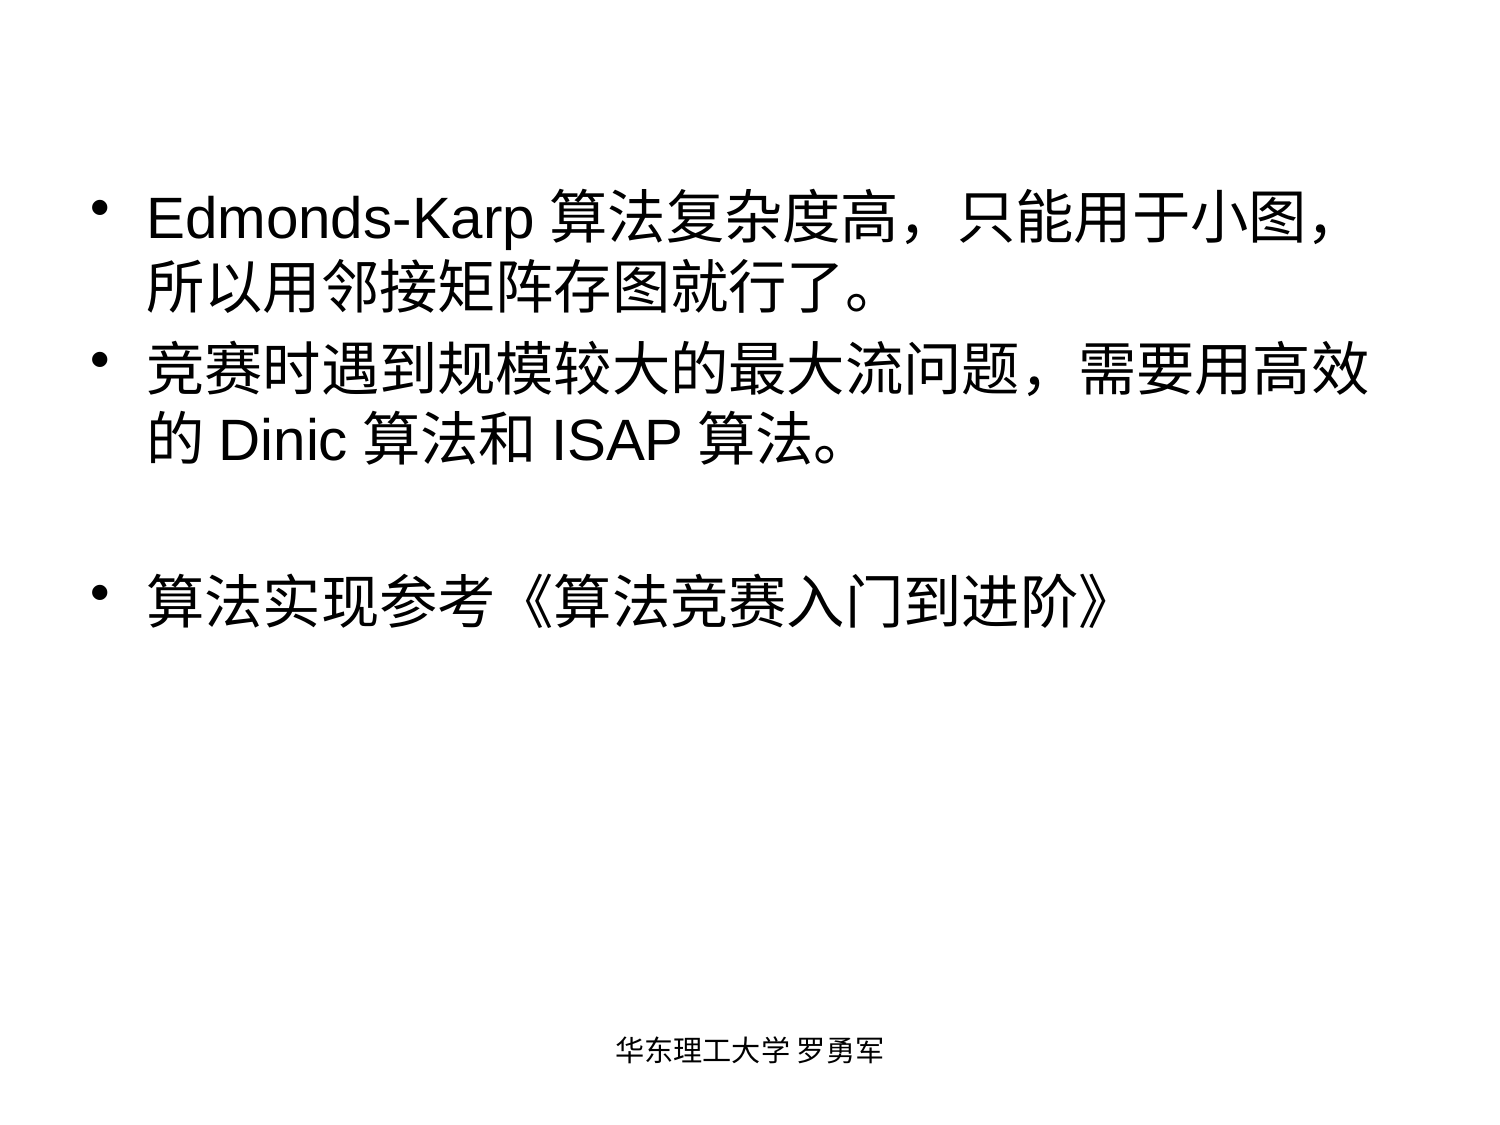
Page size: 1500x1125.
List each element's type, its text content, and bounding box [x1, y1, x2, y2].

list Edmonds-Karp算法复杂度高，只能用于小图，所以用邻接矩阵存图就行了。 竞赛时遇到规模较大的最大流问题，需要用高效的Dinic算法和ISAP算法。 算法实现参考《算法竞赛入门到进阶》 [75, 172, 1425, 1005]
footer 华东理工大学 罗勇军 [512, 1024, 988, 1103]
